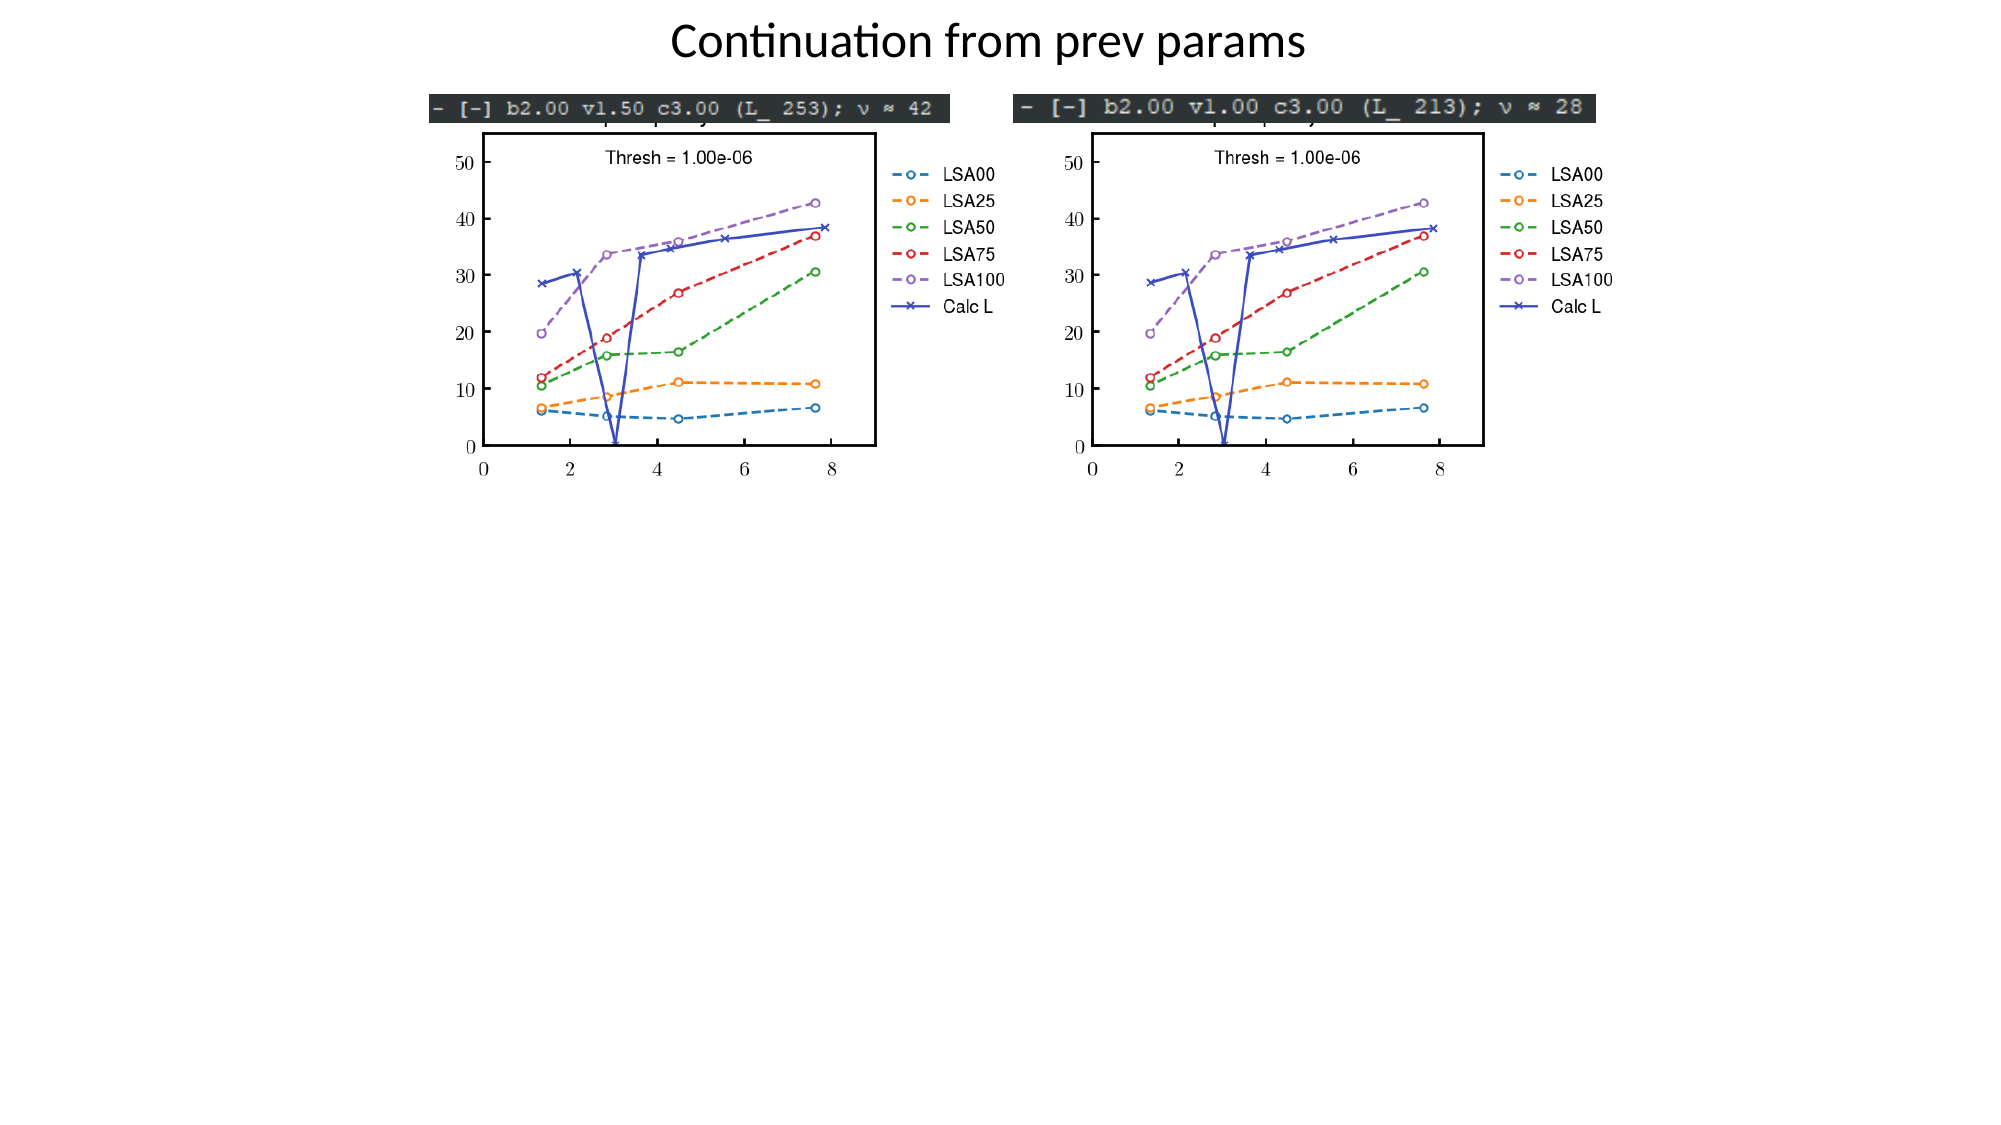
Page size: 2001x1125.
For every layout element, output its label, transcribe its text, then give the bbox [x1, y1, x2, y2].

picture [429, 94, 1622, 487]
text_box Continuation from prev params [575, 0, 1401, 75]
